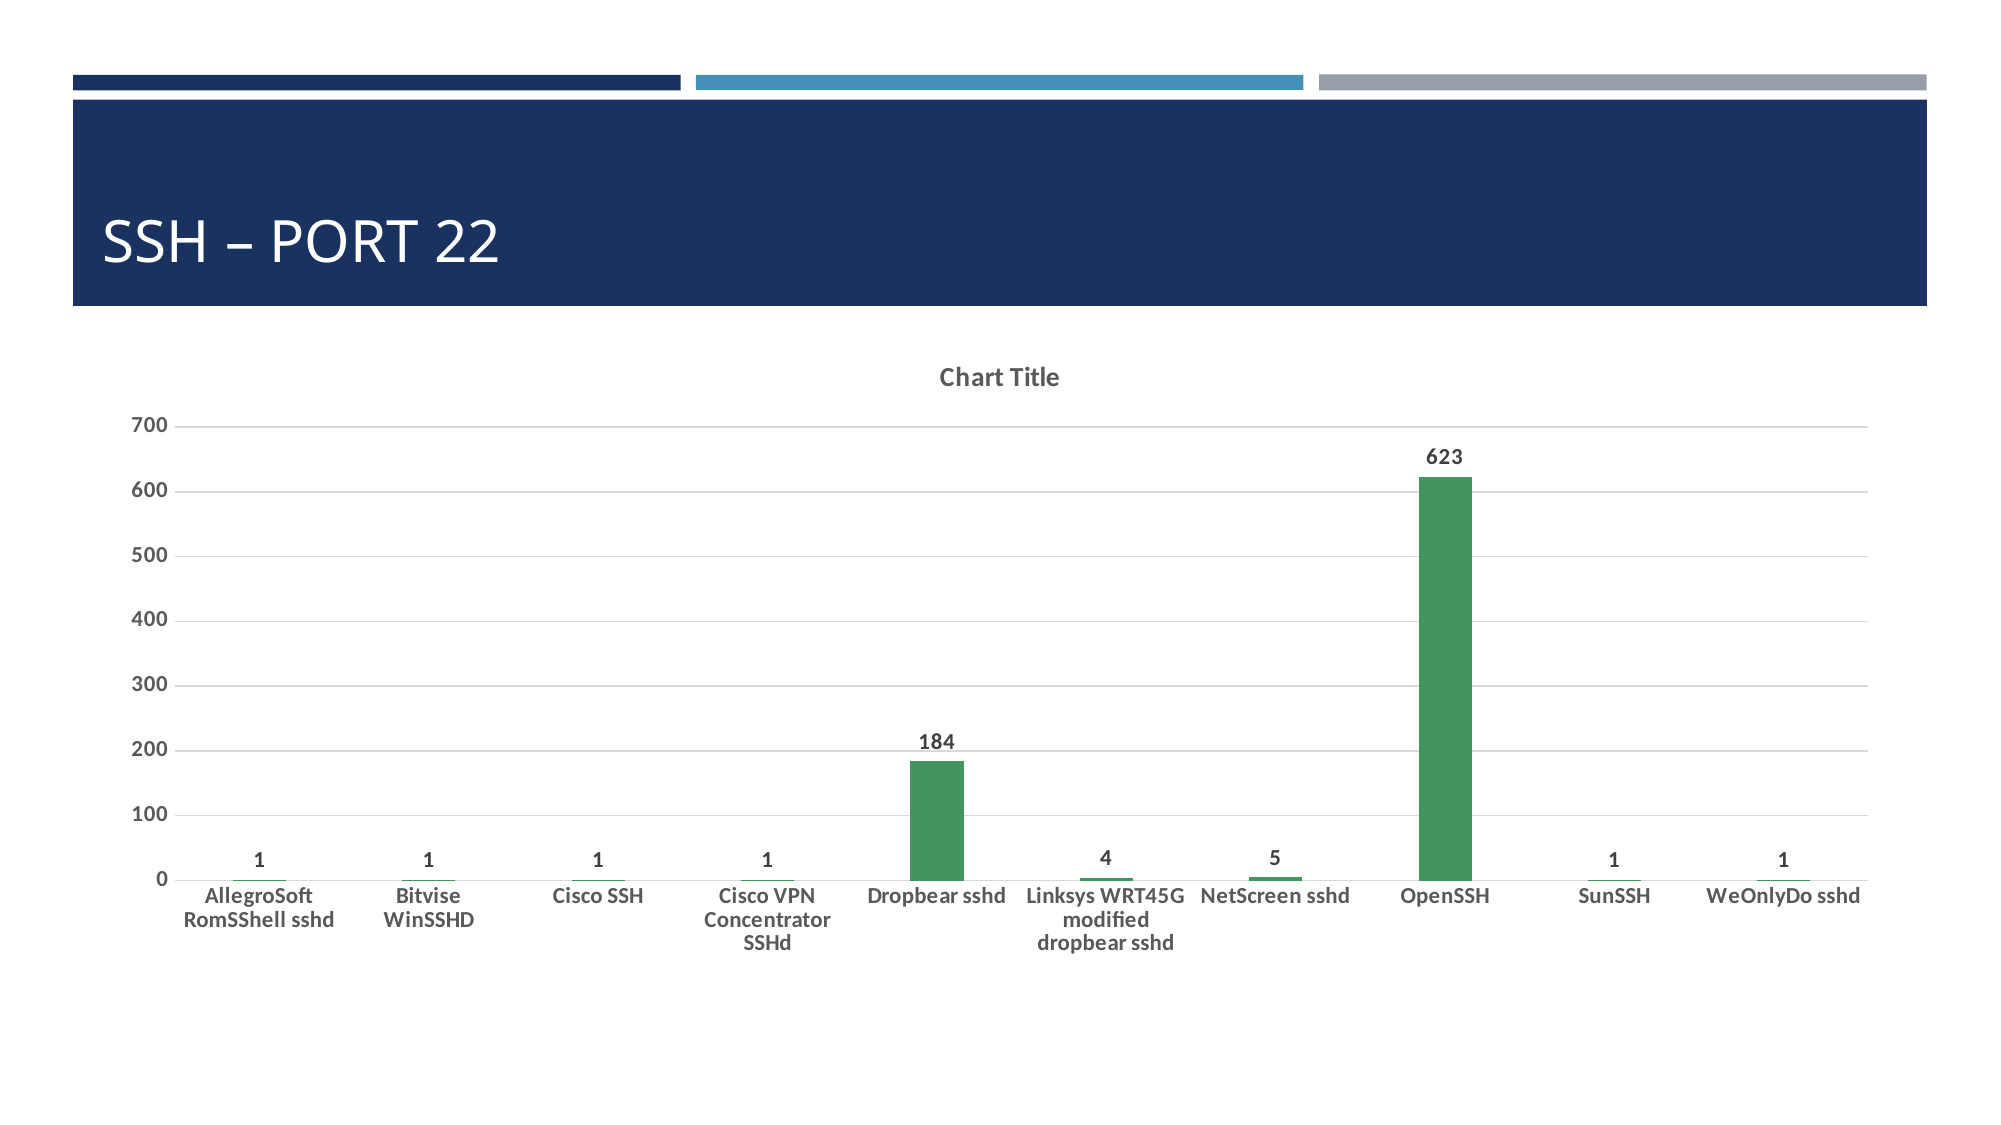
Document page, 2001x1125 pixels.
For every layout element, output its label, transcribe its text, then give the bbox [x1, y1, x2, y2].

title SSH – Port 22 [94, 119, 1906, 283]
chart [94, 335, 1905, 970]
